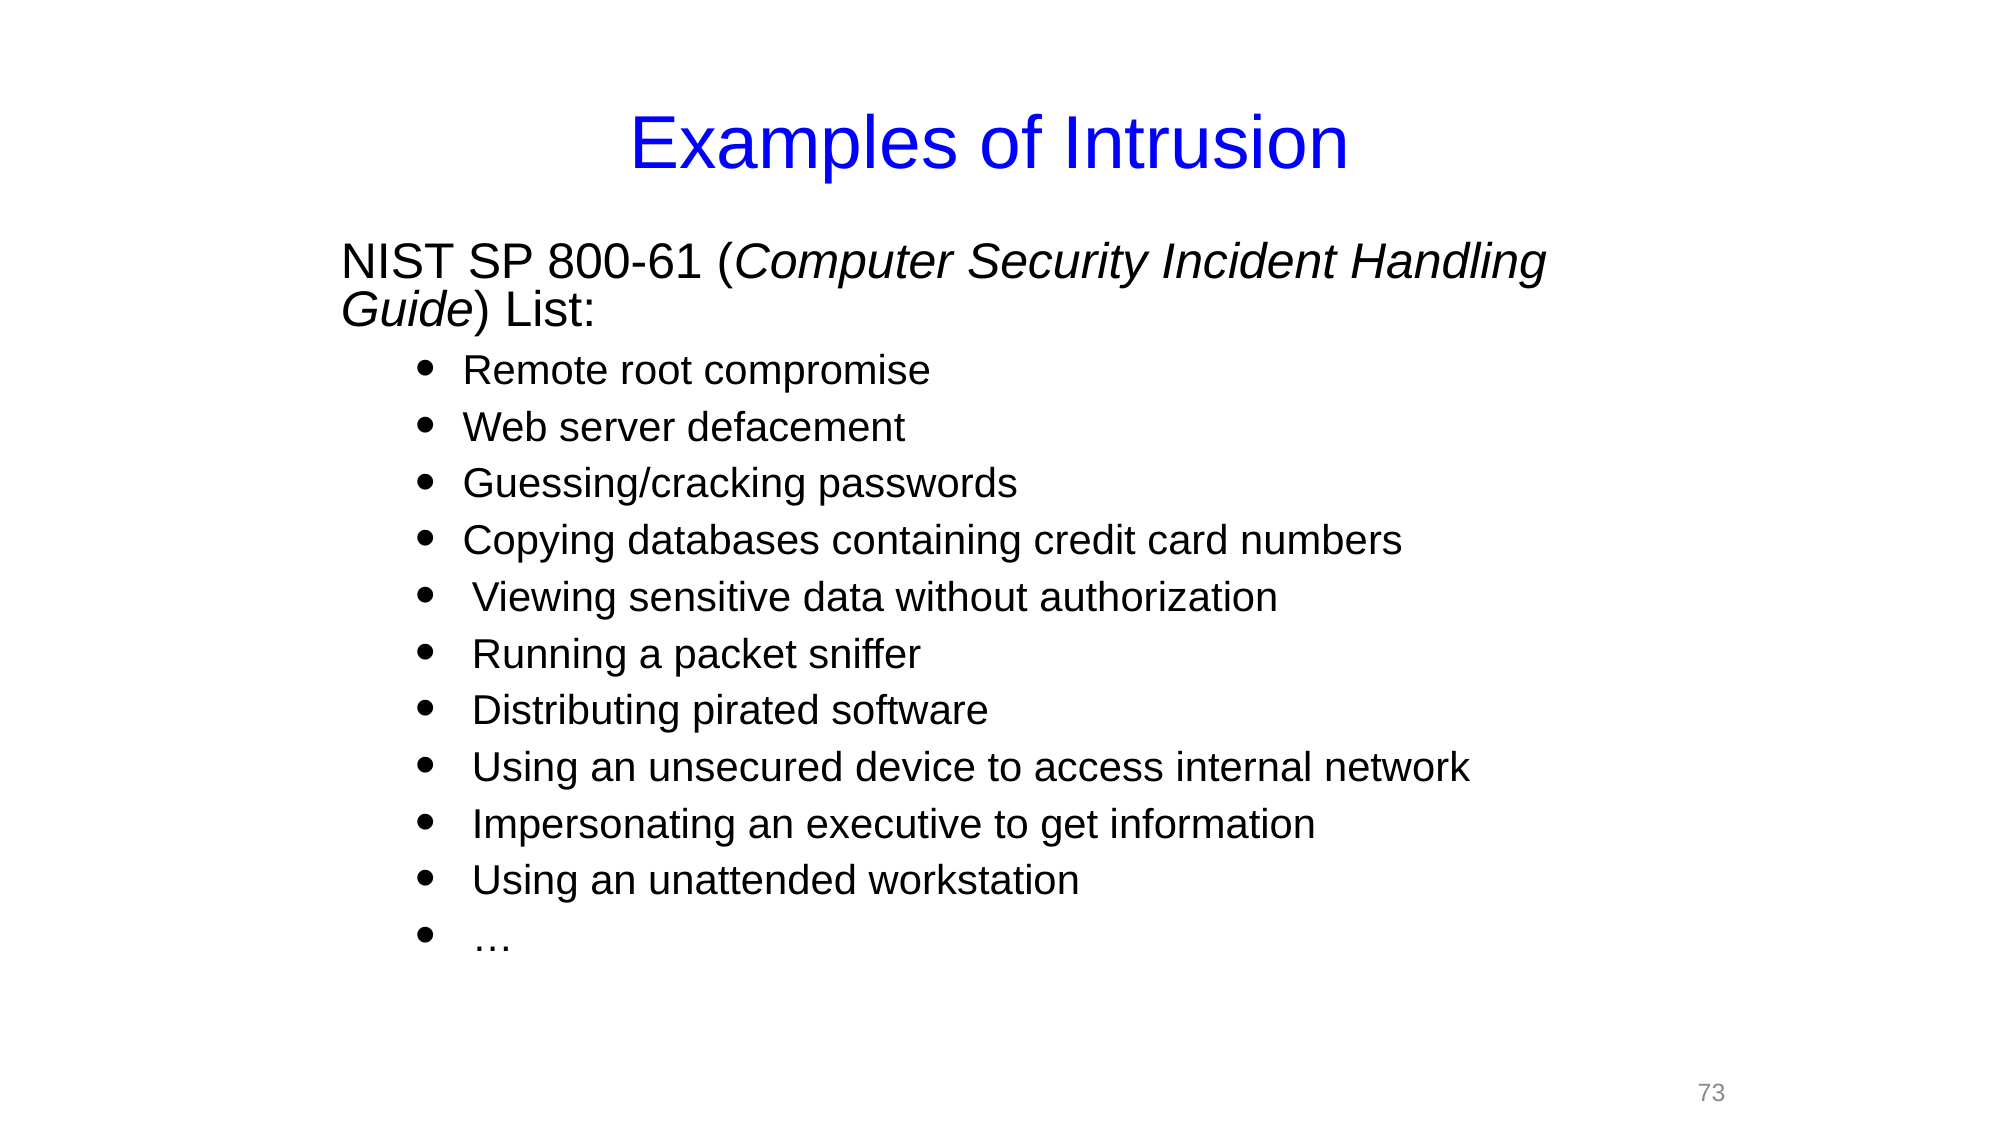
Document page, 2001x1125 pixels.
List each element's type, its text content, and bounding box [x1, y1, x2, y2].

list NIST SP 800-61 (Computer Security Incident Handling Guide) List: Remote root compromise Web server defacement Guessing/cracking passwords Copying databases containing credit card numbers Viewing sensitive data without authorization Running a packet sniffer Distributing pirated software Using an unsecured device to access internal network Impersonating an executive to get information Using an unattended workstation … [324, 232, 1675, 1066]
title Examples of Intrusion [305, 45, 1675, 233]
slide_number 73 [1638, 1080, 1741, 1103]
